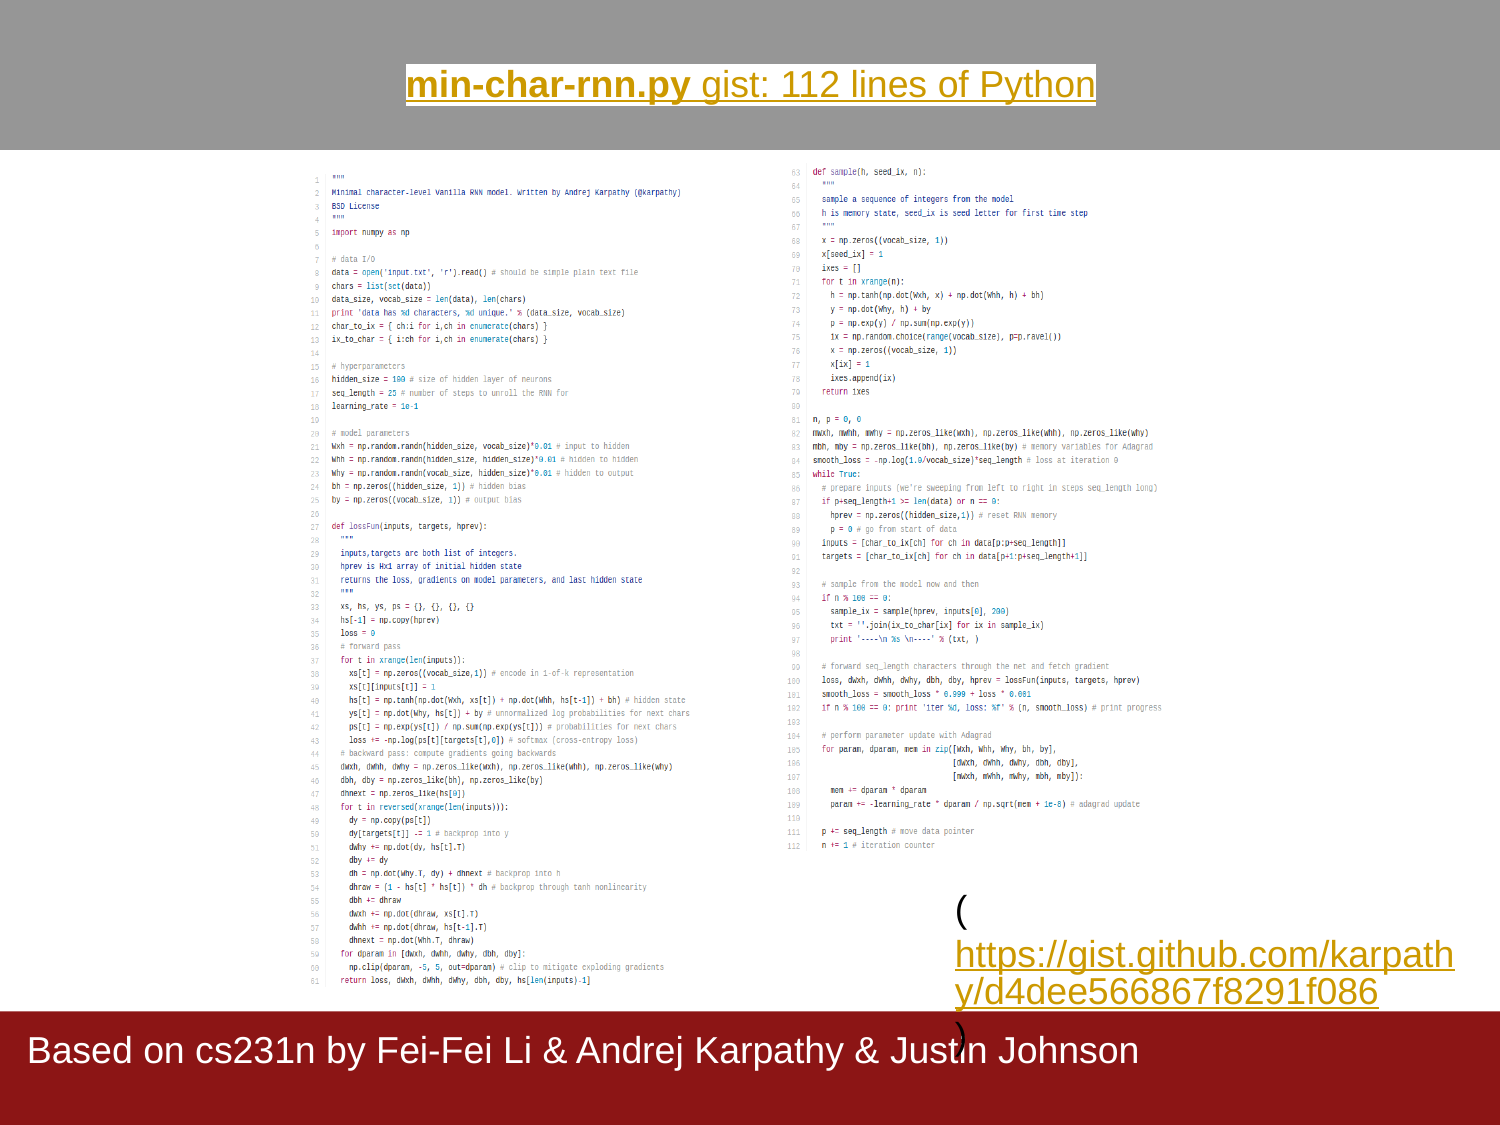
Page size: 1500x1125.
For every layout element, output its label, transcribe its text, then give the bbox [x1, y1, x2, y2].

text_box (https://gist.github.com/karpathy/d4dee566867f8291f086) [939, 869, 1484, 916]
picture [301, 174, 767, 987]
text_box min-char-rnn.py gist: 112 lines of Python [0, 27, 1500, 134]
picture [781, 162, 1247, 851]
